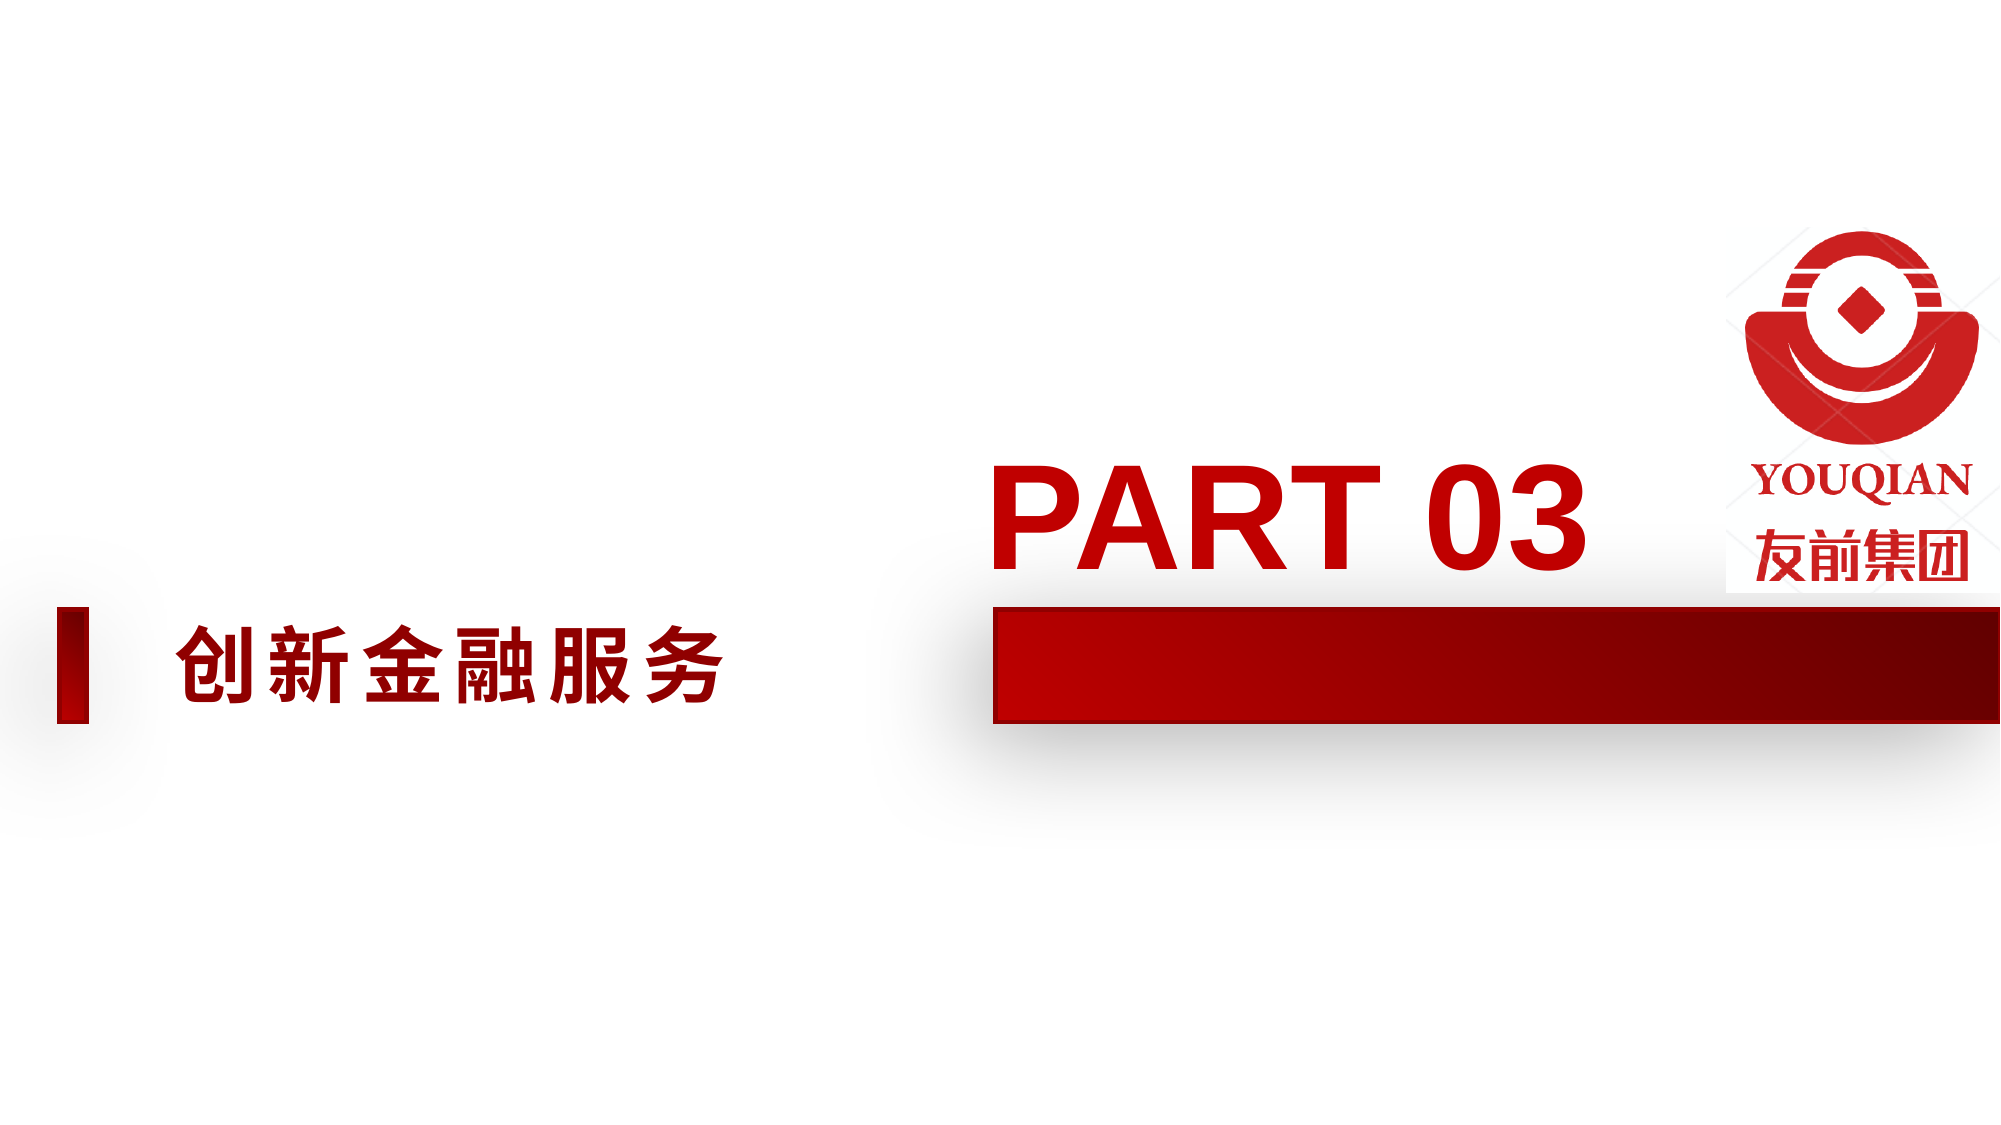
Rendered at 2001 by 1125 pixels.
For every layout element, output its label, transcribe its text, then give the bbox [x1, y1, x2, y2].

text_box PART 03 [970, 412, 1794, 608]
picture [1726, 227, 2000, 593]
text_box 创新金融服务 [159, 606, 942, 721]
text_box [994, 609, 2000, 723]
text_box [59, 609, 88, 723]
